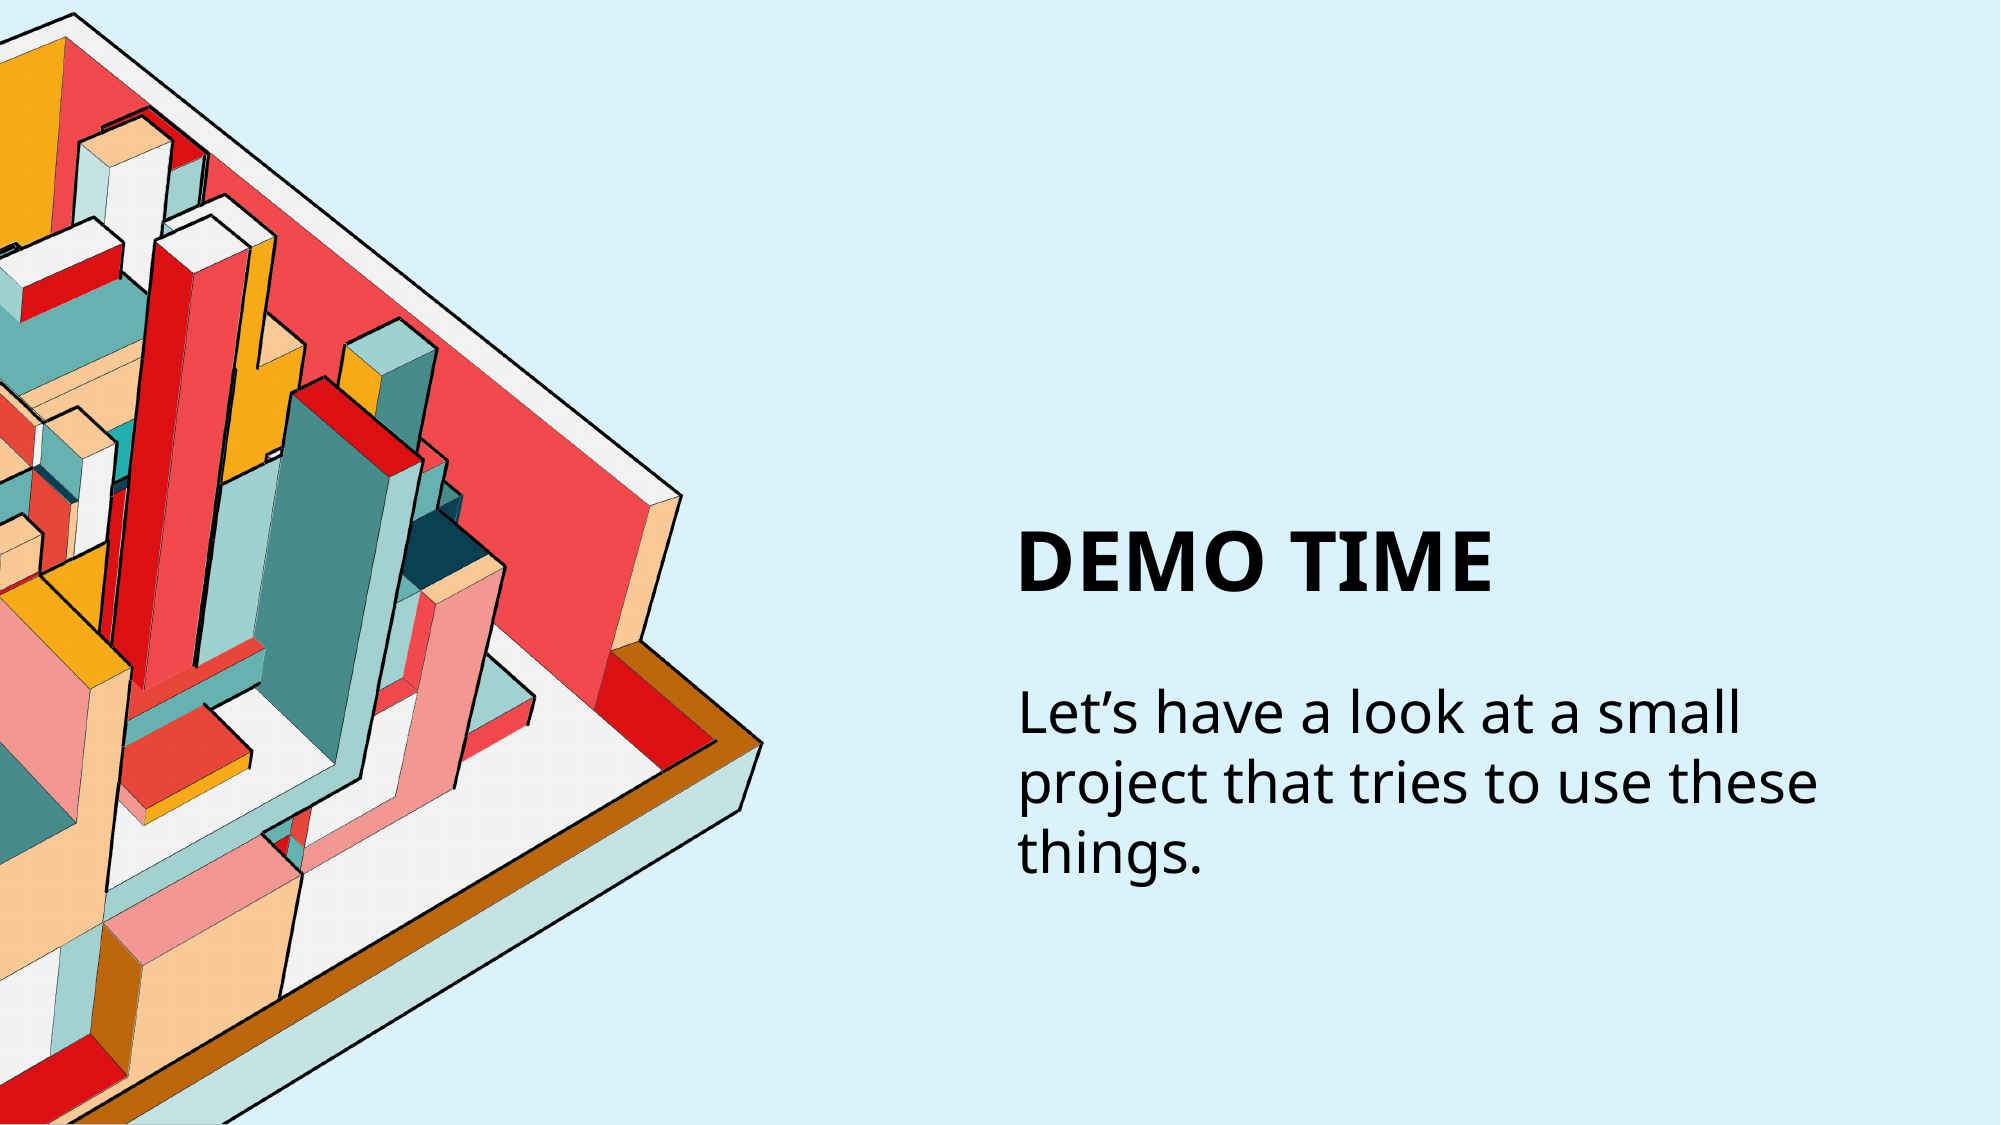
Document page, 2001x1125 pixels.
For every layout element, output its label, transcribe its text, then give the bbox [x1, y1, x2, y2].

title Demo Time [999, 72, 1926, 617]
list Let’s have a look at a small project that tries to use these things. [1002, 667, 1918, 1028]
picture [0, 0, 765, 1125]
